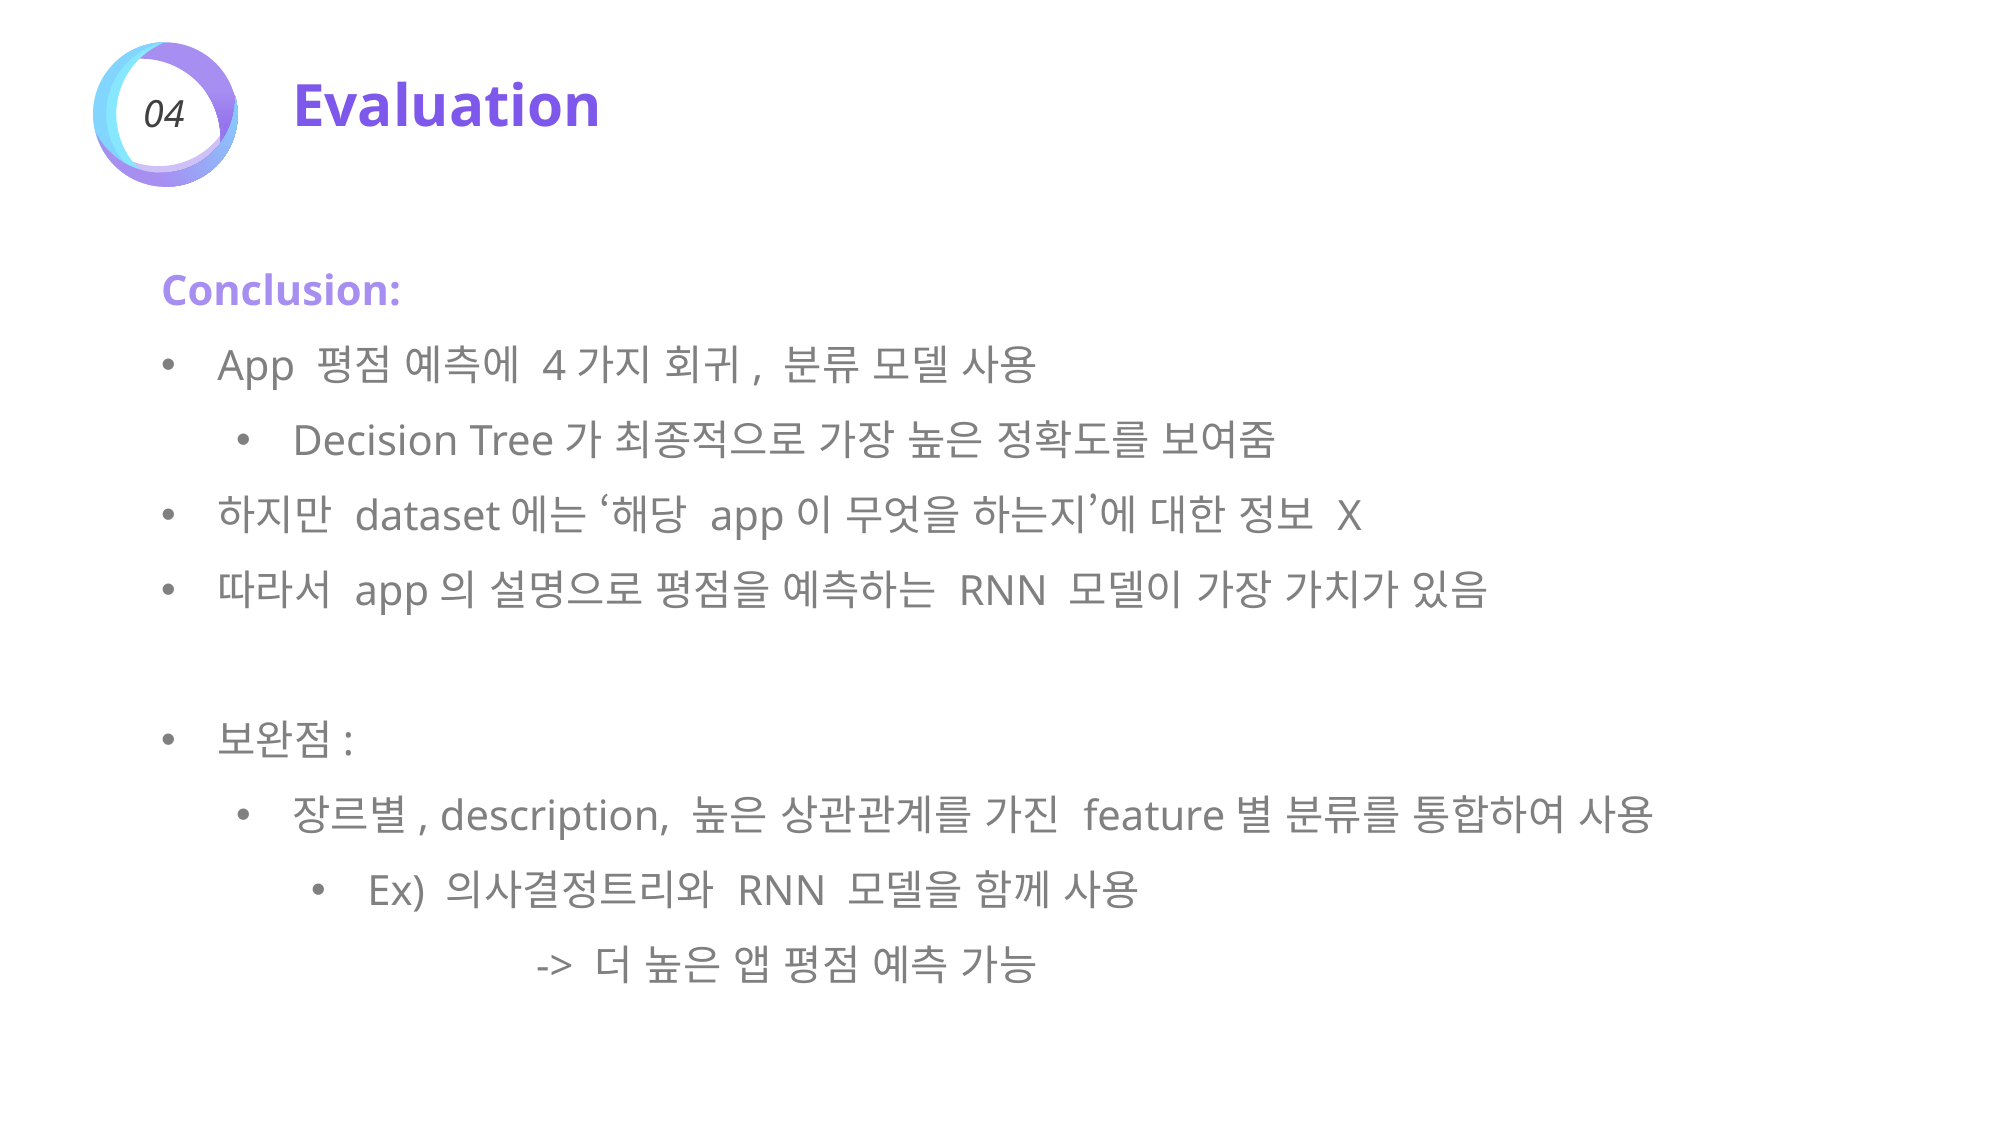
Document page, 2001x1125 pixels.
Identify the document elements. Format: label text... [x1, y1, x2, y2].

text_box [83, 16, 248, 205]
text_box Evaluation [277, 26, 900, 146]
text_box Conclusion: App 평점 예측에 4가지 회귀, 분류 모델 사용 Decision Tree가 최종적으로 가장 높은 정확도를 보여줌 하지만 dataset에는 ‘해당 app이 무엇을 하는지’에 대한 정보 X 따라서 app의 설명으로 평점을 예측하는 RNN 모델이 가장 가치가 있음 보완점: 장르별, description, 높은 상관관계를 가진 feature별 분류를 통합하여 사용 Ex) 의사결정트리와 RNN 모델을 함께 사용 -> 더 높은 앱 평점 예측 가능 [146, 231, 1950, 1125]
